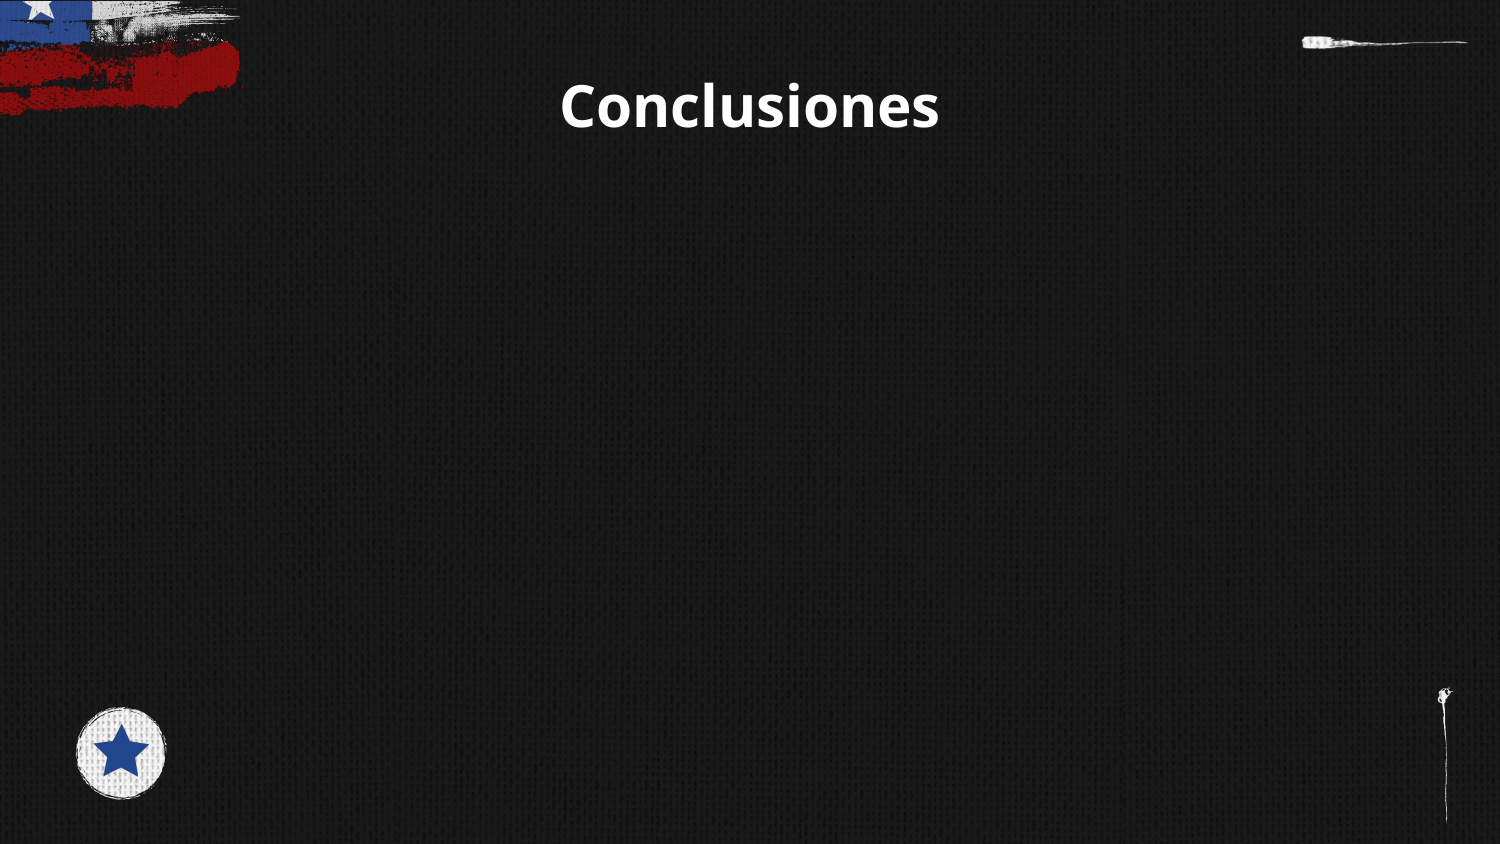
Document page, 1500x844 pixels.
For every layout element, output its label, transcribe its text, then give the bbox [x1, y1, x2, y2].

title Conclusiones [119, 54, 1381, 148]
picture [0, 0, 1500, 844]
